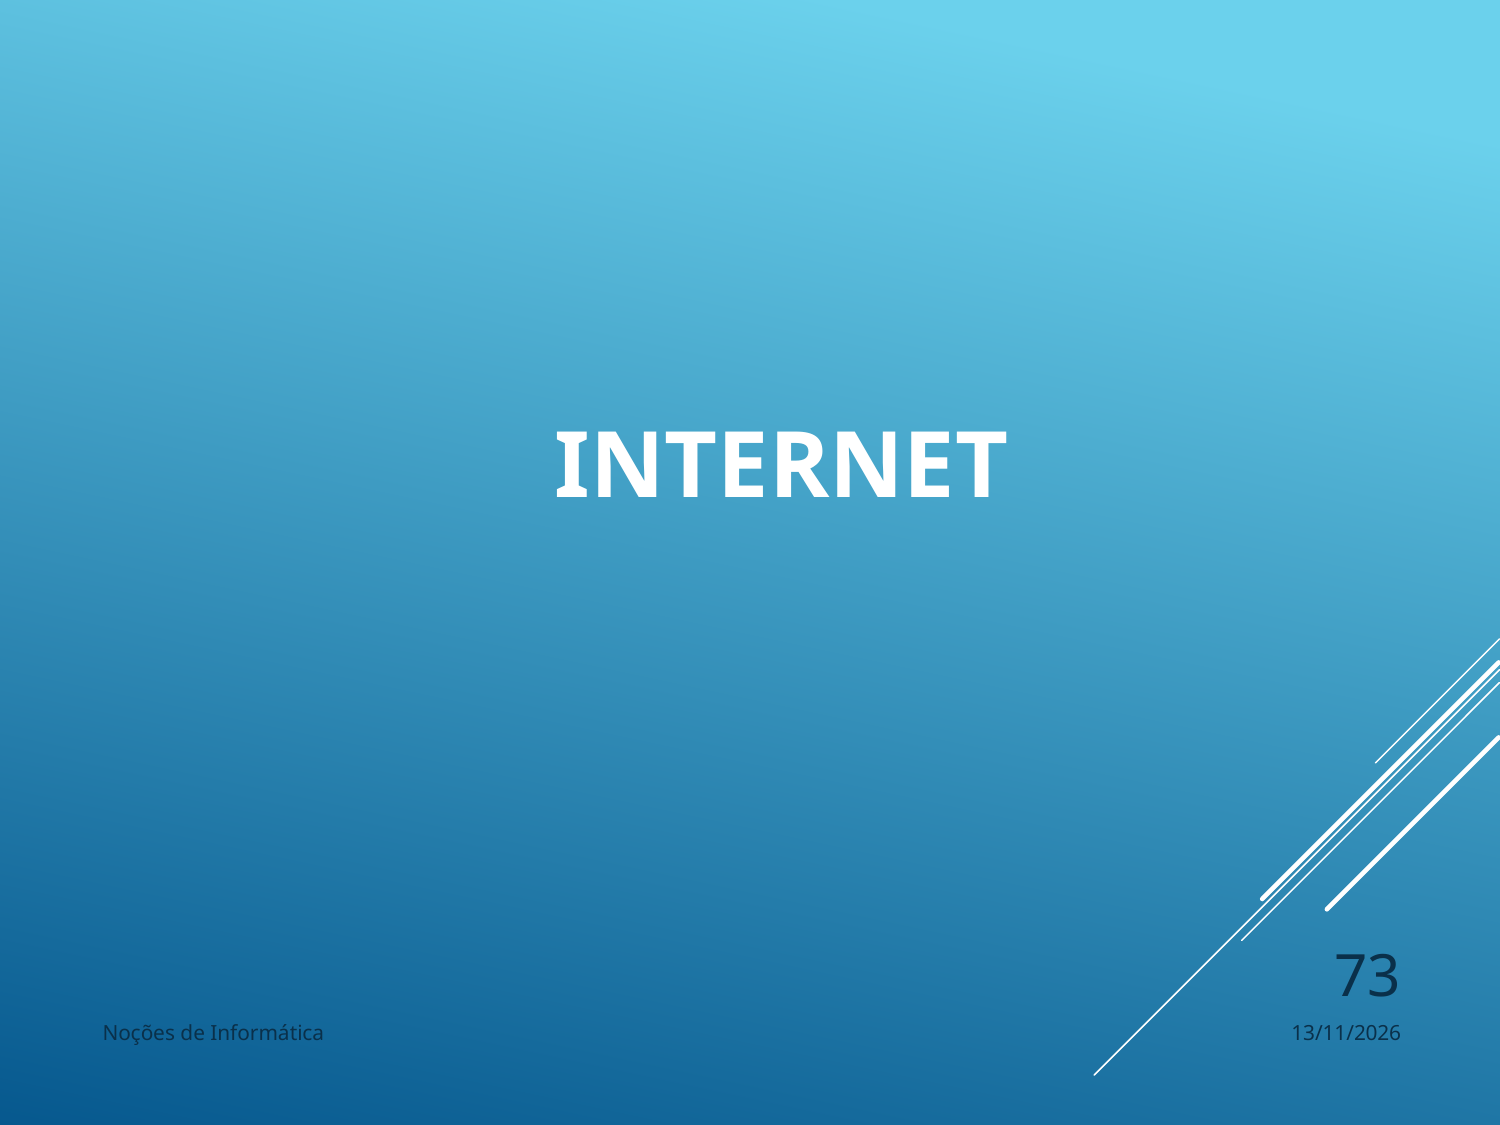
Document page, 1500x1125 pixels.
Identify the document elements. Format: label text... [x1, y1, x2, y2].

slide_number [1218, 1012, 1416, 1073]
text_box INTERNET [152, 398, 1412, 524]
footer Noções de Informática [87, 1012, 1041, 1073]
slide_number 73 [1275, 915, 1416, 1025]
